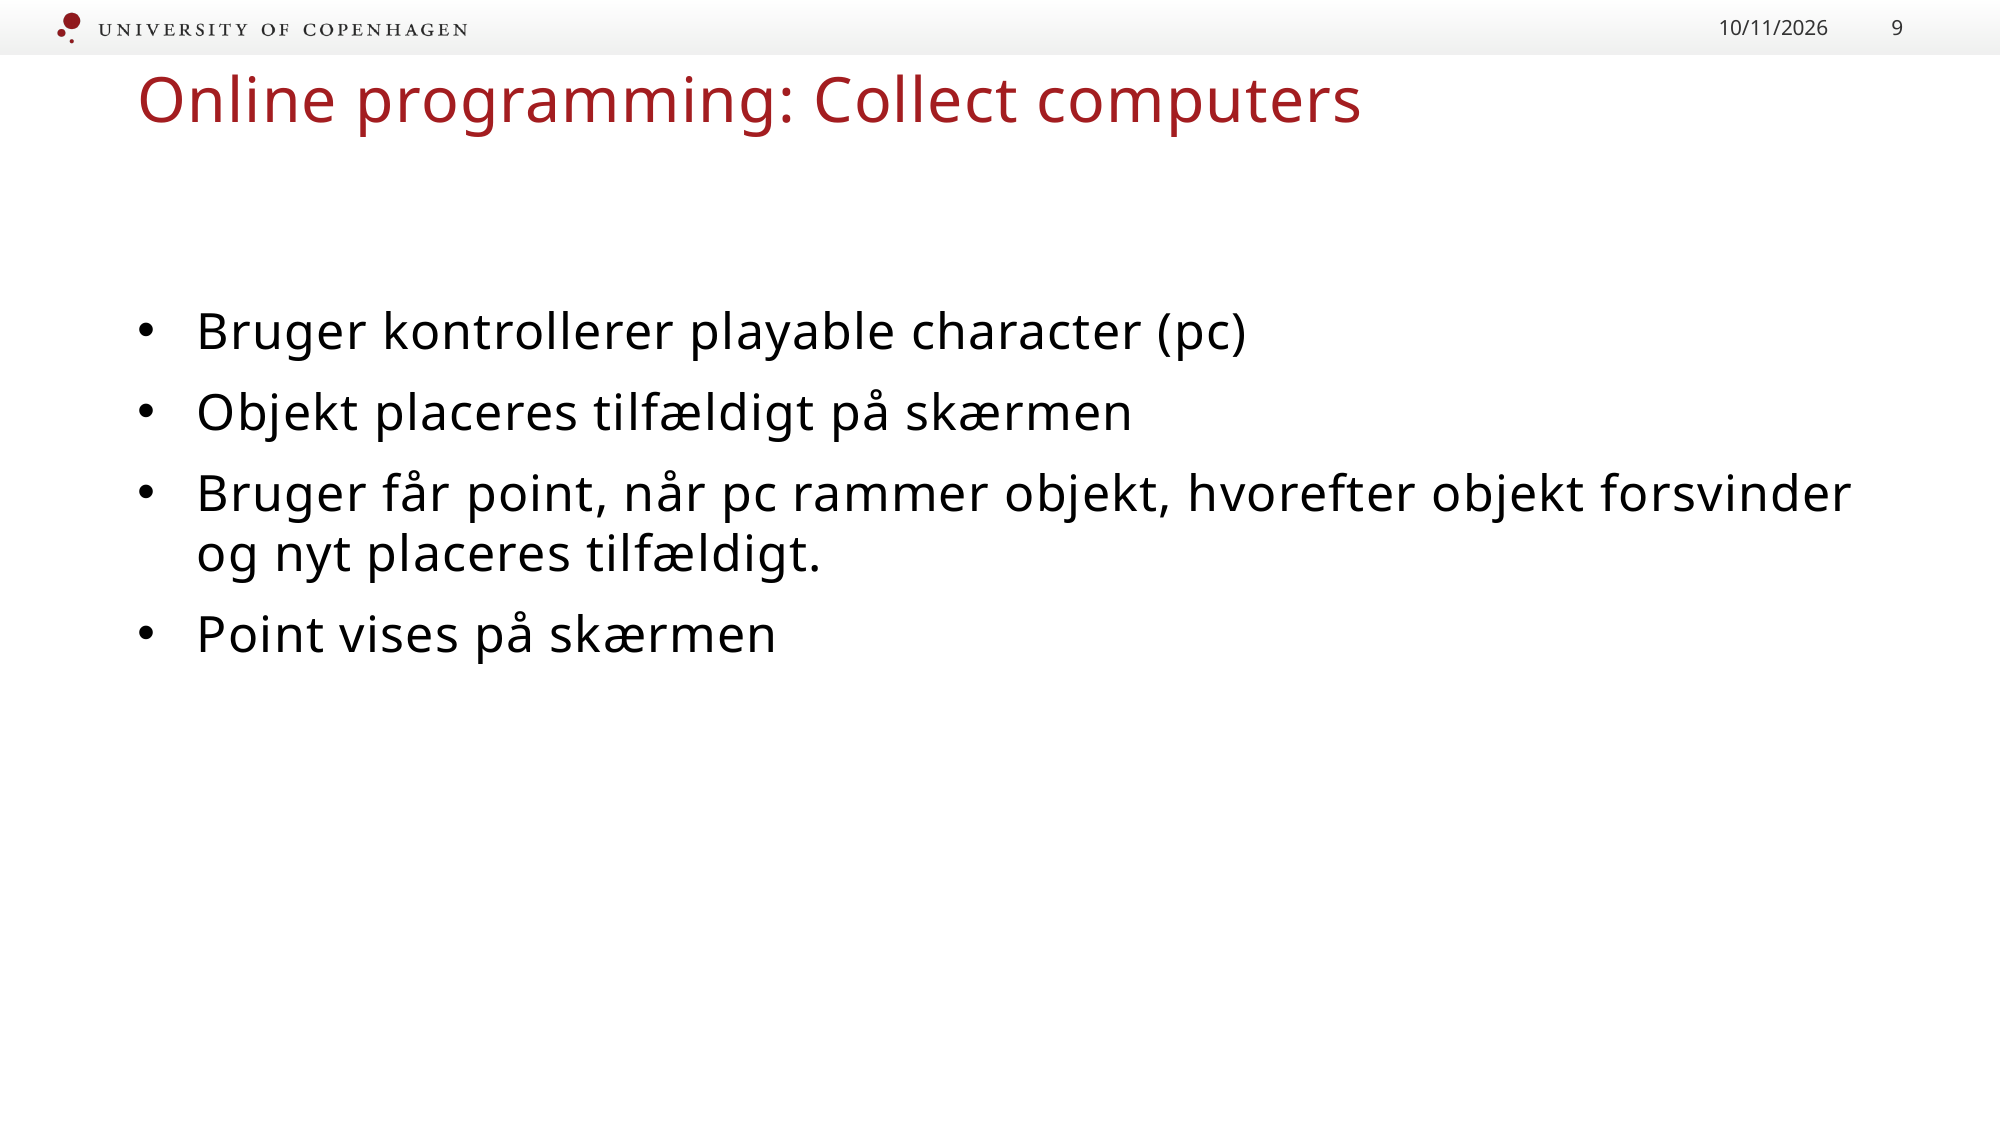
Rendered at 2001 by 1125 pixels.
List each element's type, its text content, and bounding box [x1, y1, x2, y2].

picture [92, 15, 475, 42]
text_box Bruger kontrollerer playable character (pc) Objekt placeres tilfældigt på skærmen Bruger får point, når pc rammer objekt, hvorefter objekt forsvinder og nyt placeres tilfældigt. Point vises på skærmen [137, 299, 1863, 1014]
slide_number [1694, 14, 1829, 43]
slide_number 9 [1840, 14, 1904, 43]
text_box Online programming: Collect computers [137, 59, 1937, 278]
